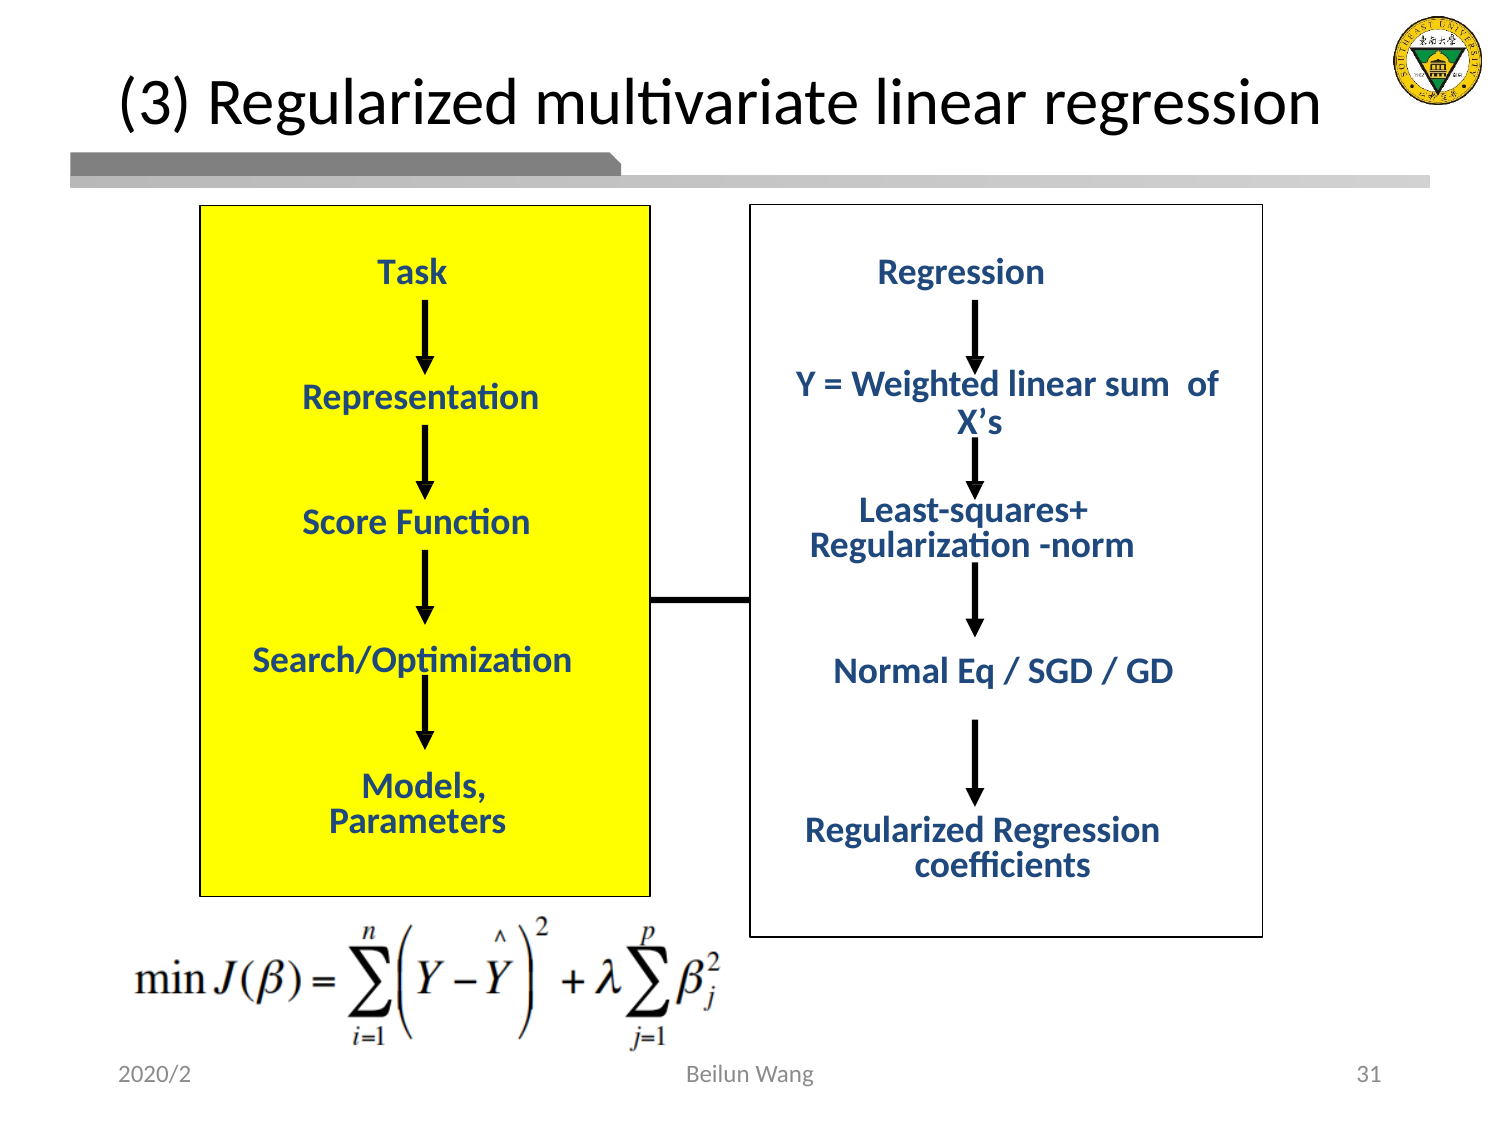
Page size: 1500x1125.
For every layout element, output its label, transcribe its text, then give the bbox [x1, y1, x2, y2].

title (3) Regularized multivariate linear regression [103, 59, 1361, 156]
picture [113, 909, 737, 1064]
text_box [415, 549, 435, 625]
text_box [415, 299, 435, 375]
slide_number 31 [1059, 1042, 1397, 1103]
text_box Search/Optimization [252, 632, 618, 680]
footer Beilun Wang [496, 1042, 1004, 1103]
text_box Task [377, 244, 463, 292]
text_box [749, 204, 1263, 937]
text_box [415, 674, 435, 750]
picture [1393, 16, 1482, 105]
text_box [199, 205, 650, 897]
slide_number 2020/2 [103, 1042, 441, 1103]
text_box Score Function [302, 494, 578, 542]
text_box Models, Parameters [329, 759, 536, 842]
text_box Representation [302, 369, 578, 417]
text_box [415, 424, 435, 500]
